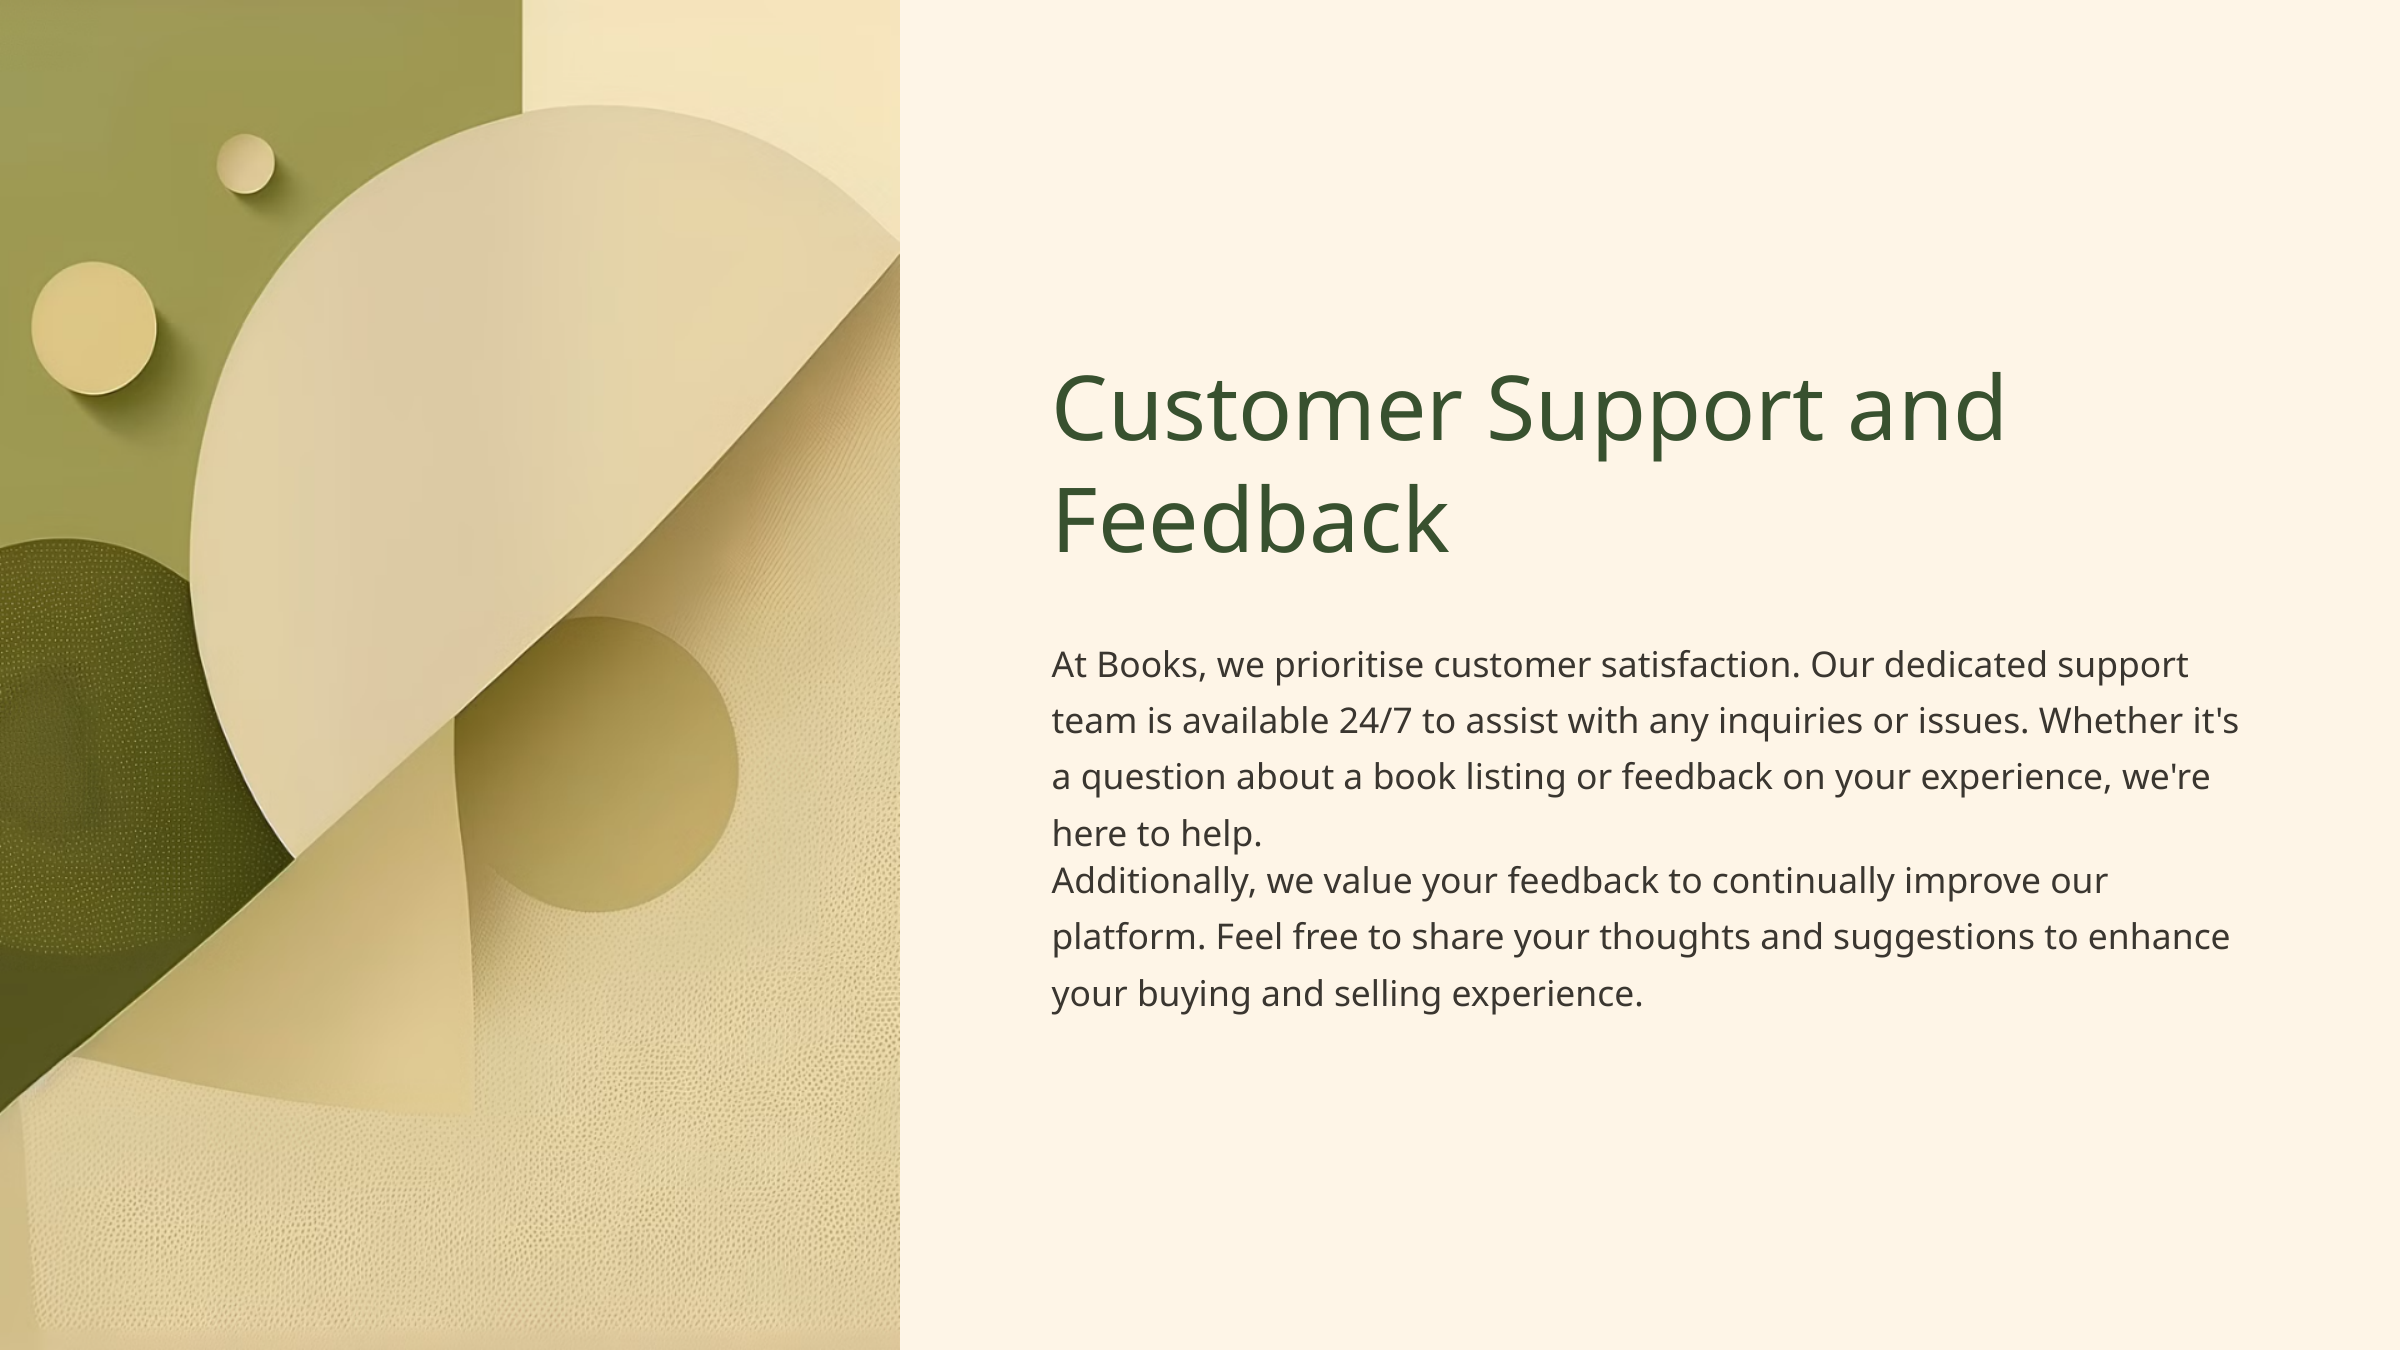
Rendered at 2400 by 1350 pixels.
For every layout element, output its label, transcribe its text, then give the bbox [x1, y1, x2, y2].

text_box Customer Support and Feedback [1044, 338, 2256, 579]
text_box Additionally, we value your feedback to continually improve our platform. Feel free to share your thoughts and suggestions to enhance your buying and selling experience. [1044, 836, 2256, 1021]
text_box [901, 0, 2400, 1350]
text_box At Books, we prioritise customer satisfaction. Our dedicated support team is available 24/7 to assist with any inquiries or issues. Whether it's a question about a book listing or feedback on your experience, we're here to help. [1044, 620, 2256, 836]
picture [0, 0, 901, 1350]
